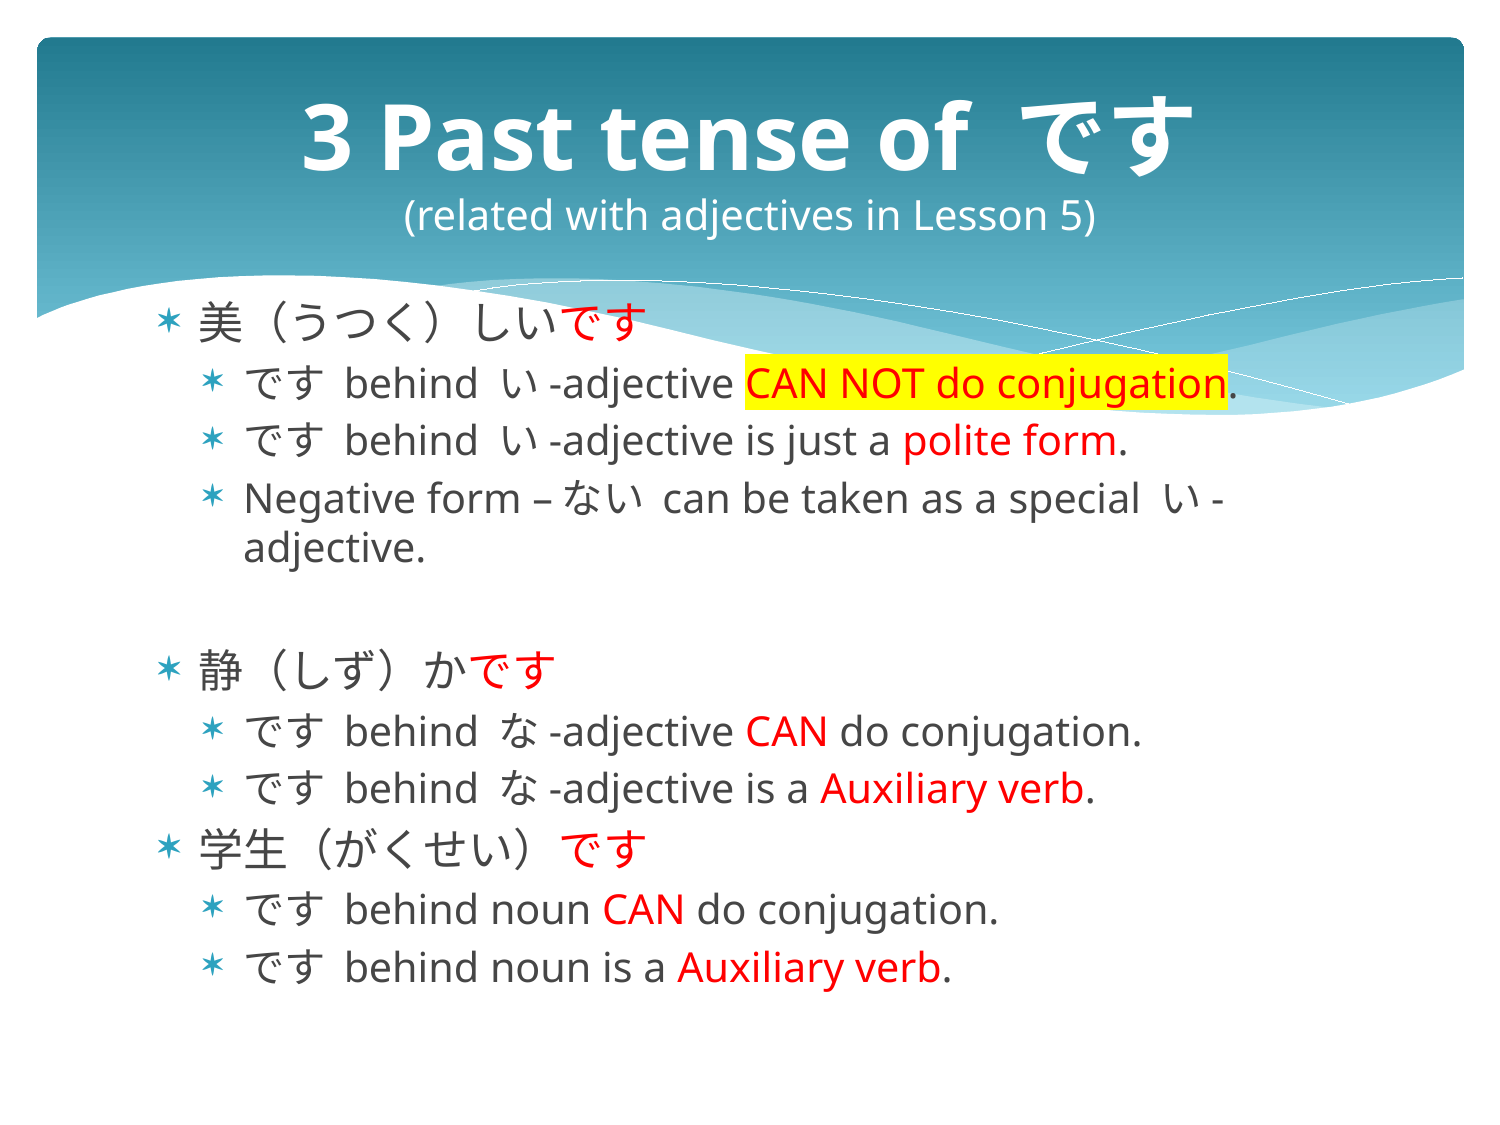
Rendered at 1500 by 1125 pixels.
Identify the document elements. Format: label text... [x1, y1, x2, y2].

title 3 Past tense of です (related with adjectives in Lesson 5) [75, 55, 1425, 261]
list 美（うつく）しいです です behind い-adjective CAN NOT do conjugation. です behind い-adjective is just a polite form. Negative form –ない can be taken as a special い-adjective. 静（しず）かです です behind な-adjective CAN do conjugation. です behind な-adjective is a Auxiliary verb. 学生（がくせい）です です behind noun CAN do conjugation. です behind noun is a Auxiliary verb. [143, 287, 1400, 1005]
